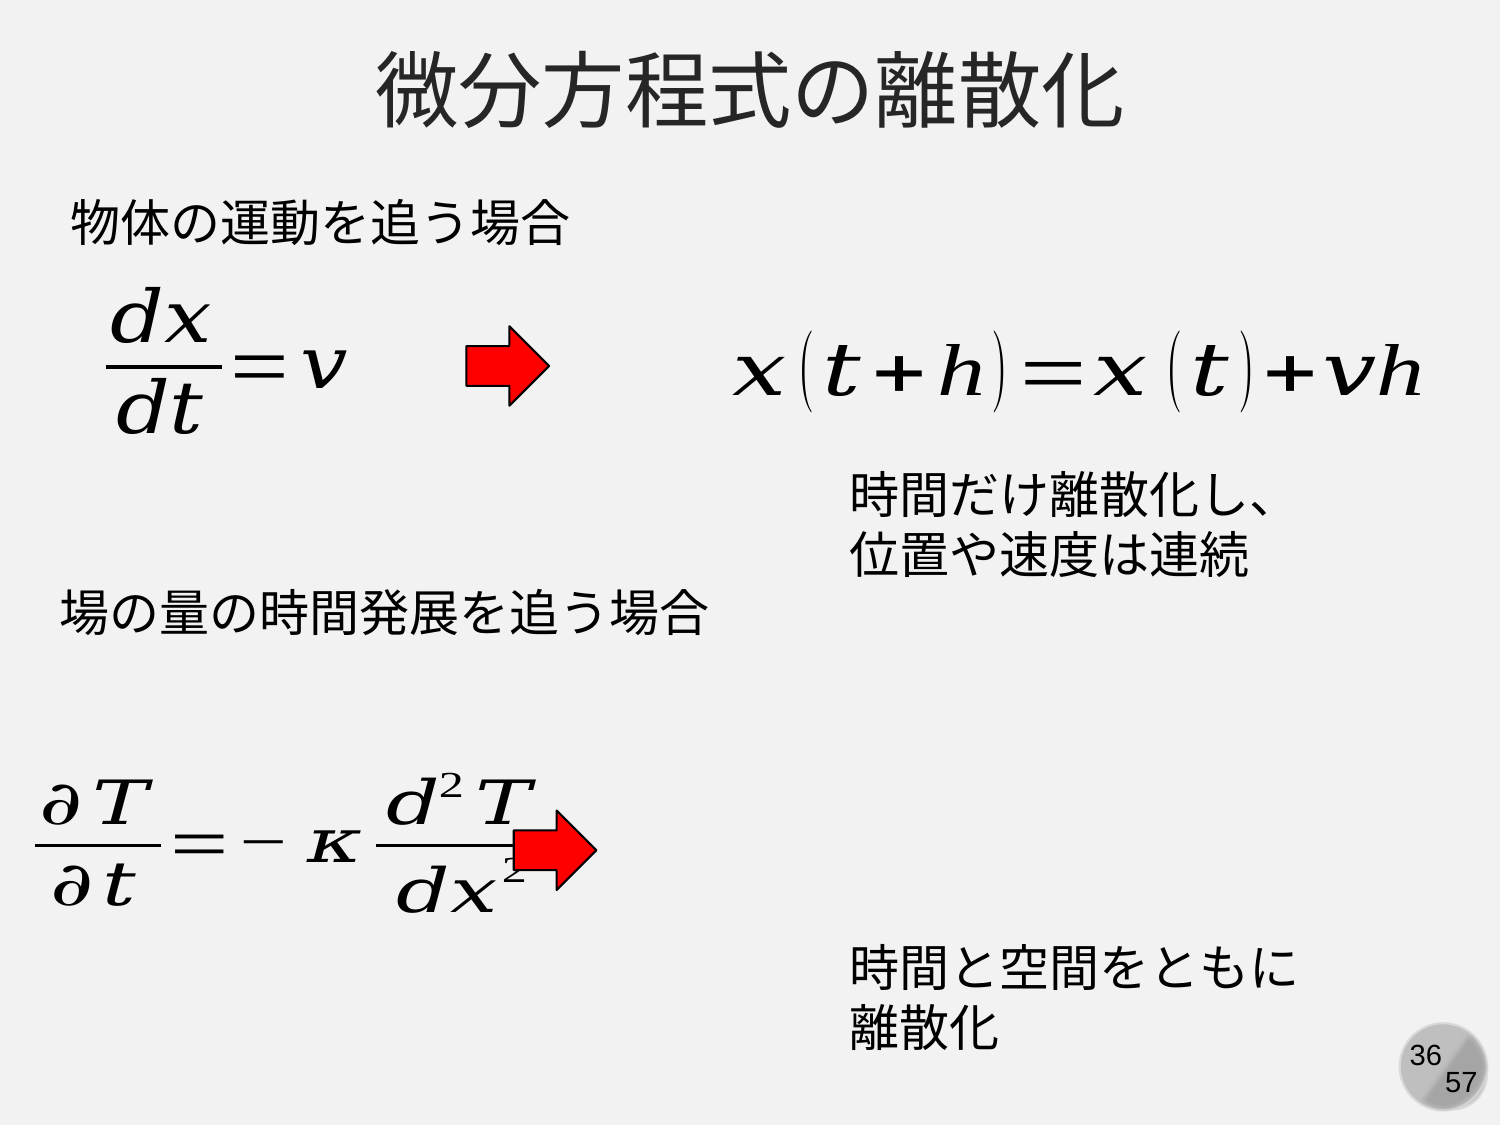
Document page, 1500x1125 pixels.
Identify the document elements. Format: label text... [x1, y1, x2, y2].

list 微分方程式の離散化 [0, 31, 1500, 155]
text_box [512, 809, 598, 891]
text_box [465, 325, 550, 407]
text_box 物体の運動を追う場合 [55, 184, 586, 260]
text_box 時間だけ離散化し、 位置や速度は連続 [835, 456, 1315, 591]
text_box 時間と空間をともに 離散化 [835, 928, 1315, 1064]
text_box 場の量の時間発展を追う場合 [44, 574, 725, 649]
